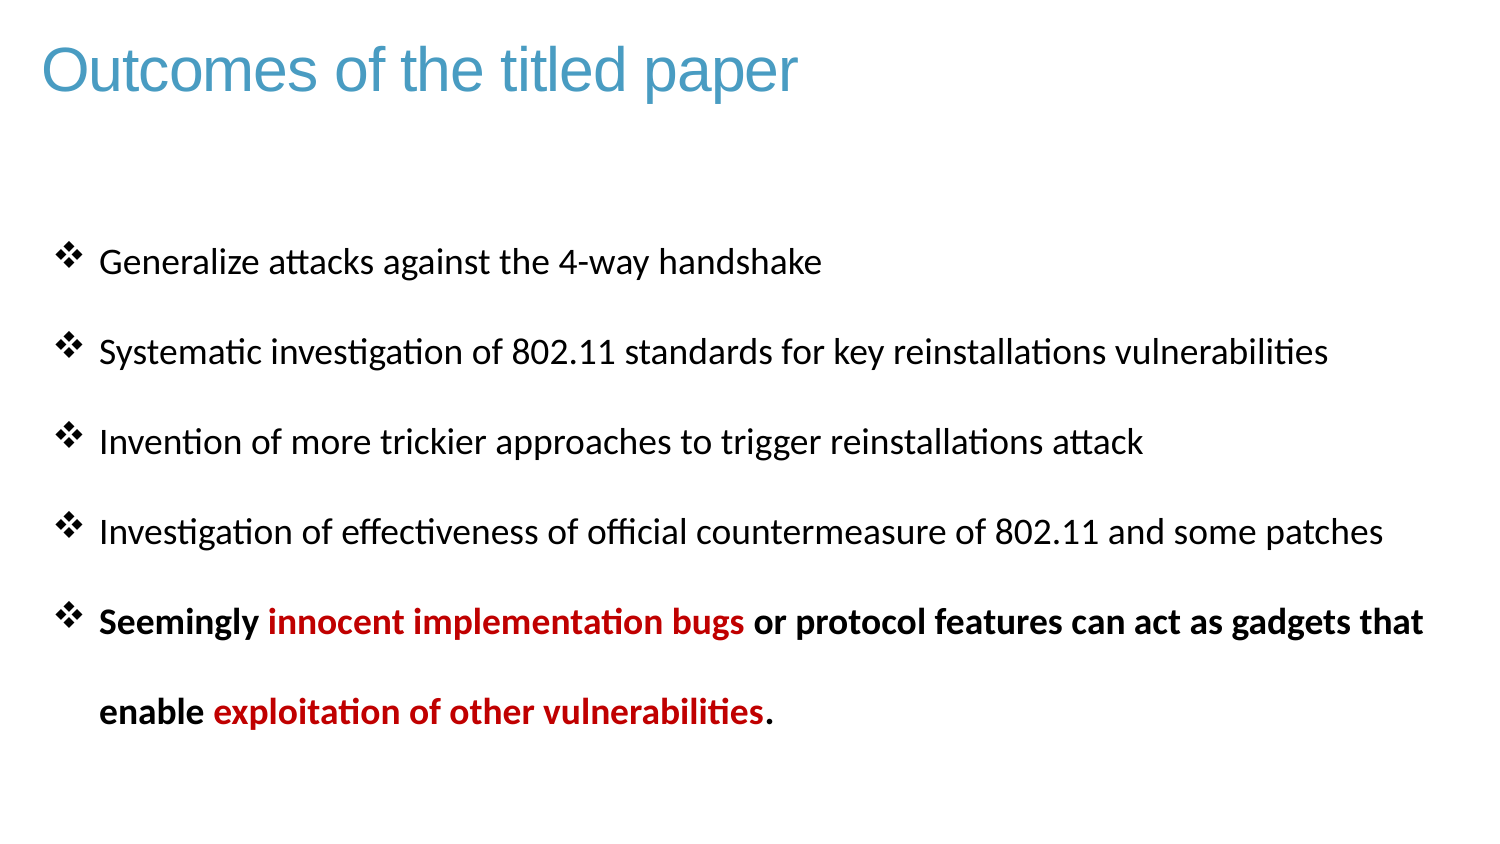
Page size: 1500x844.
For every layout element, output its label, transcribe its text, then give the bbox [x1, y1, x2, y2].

text_box Outcomes of the titled paper [39, 27, 950, 105]
text_box Generalize attacks against the 4-way handshake Systematic investigation of 802.11 standards for key reinstallations vulnerabilities Invention of more trickier approaches to trigger reinstallations attack Investigation of effectiveness of official countermeasure of 802.11 and some patches Seemingly innocent implementation bugs or protocol features can act as gadgets that enable exploitation of other vulnerabilities. [37, 184, 1475, 740]
